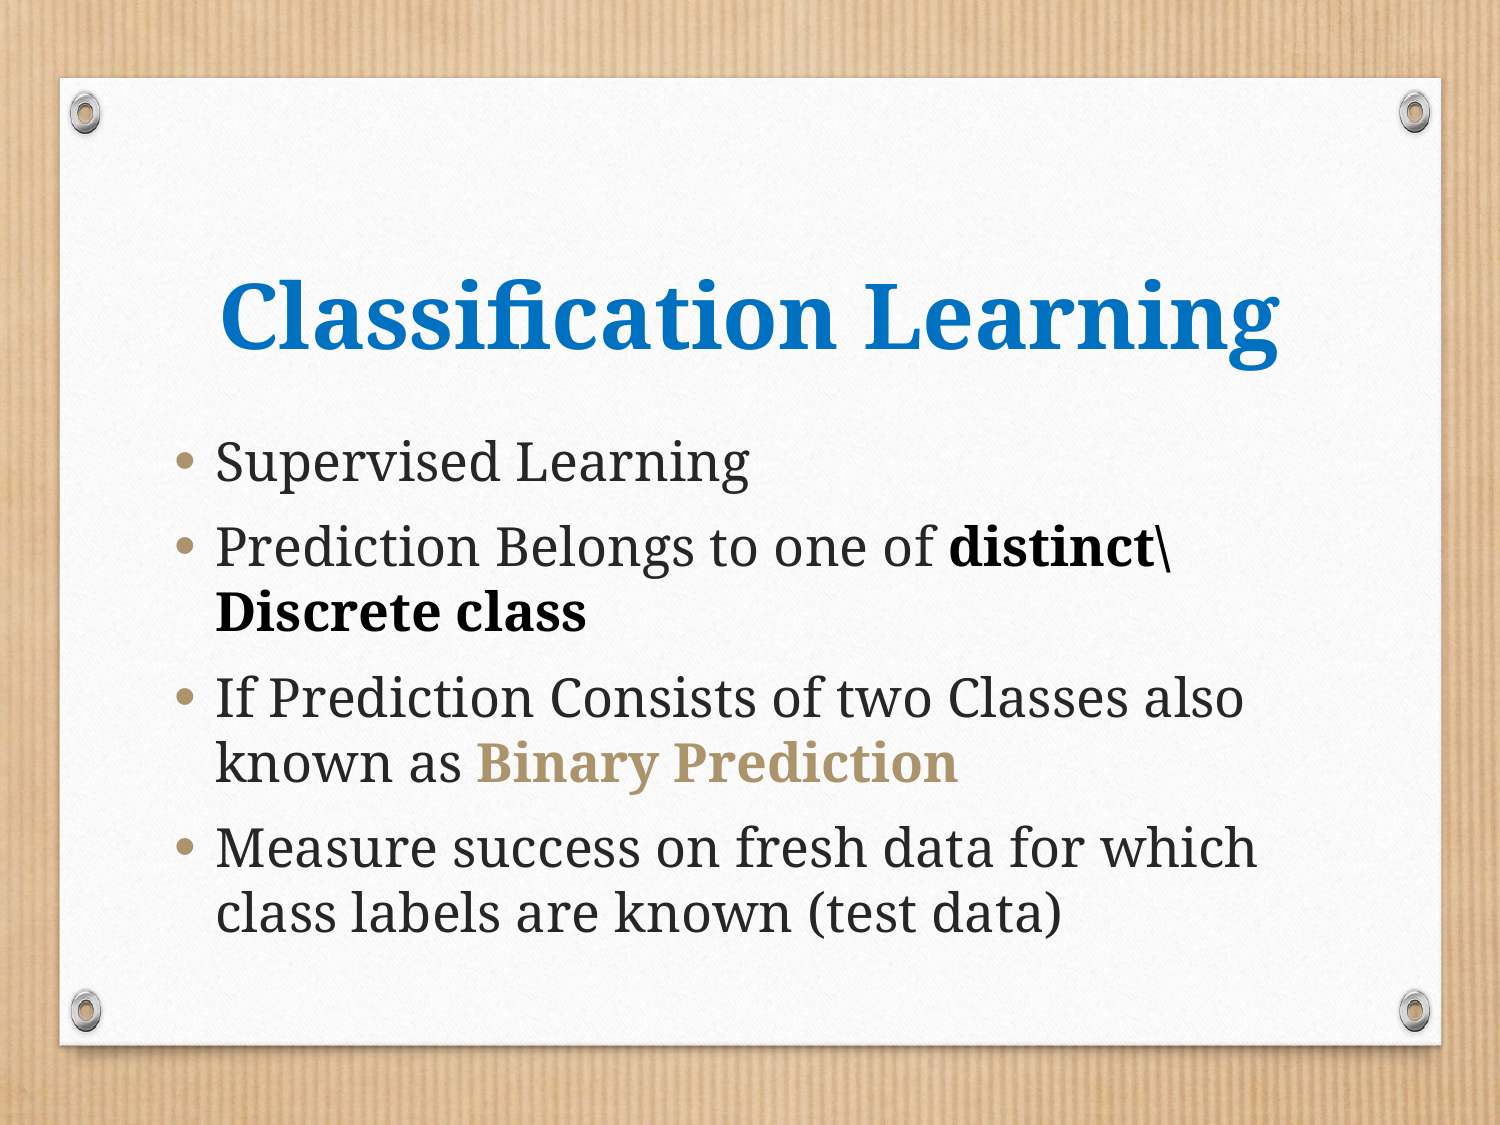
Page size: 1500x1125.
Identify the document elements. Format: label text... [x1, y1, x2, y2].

title Classification Learning [159, 161, 1341, 375]
picture [0, 0, 1500, 1125]
list Supervised Learning Prediction Belongs to one of distinct\Discrete class If Prediction Consists of two Classes also known as Binary Prediction Measure success on fresh data for which class labels are known (test data) [159, 419, 1341, 964]
